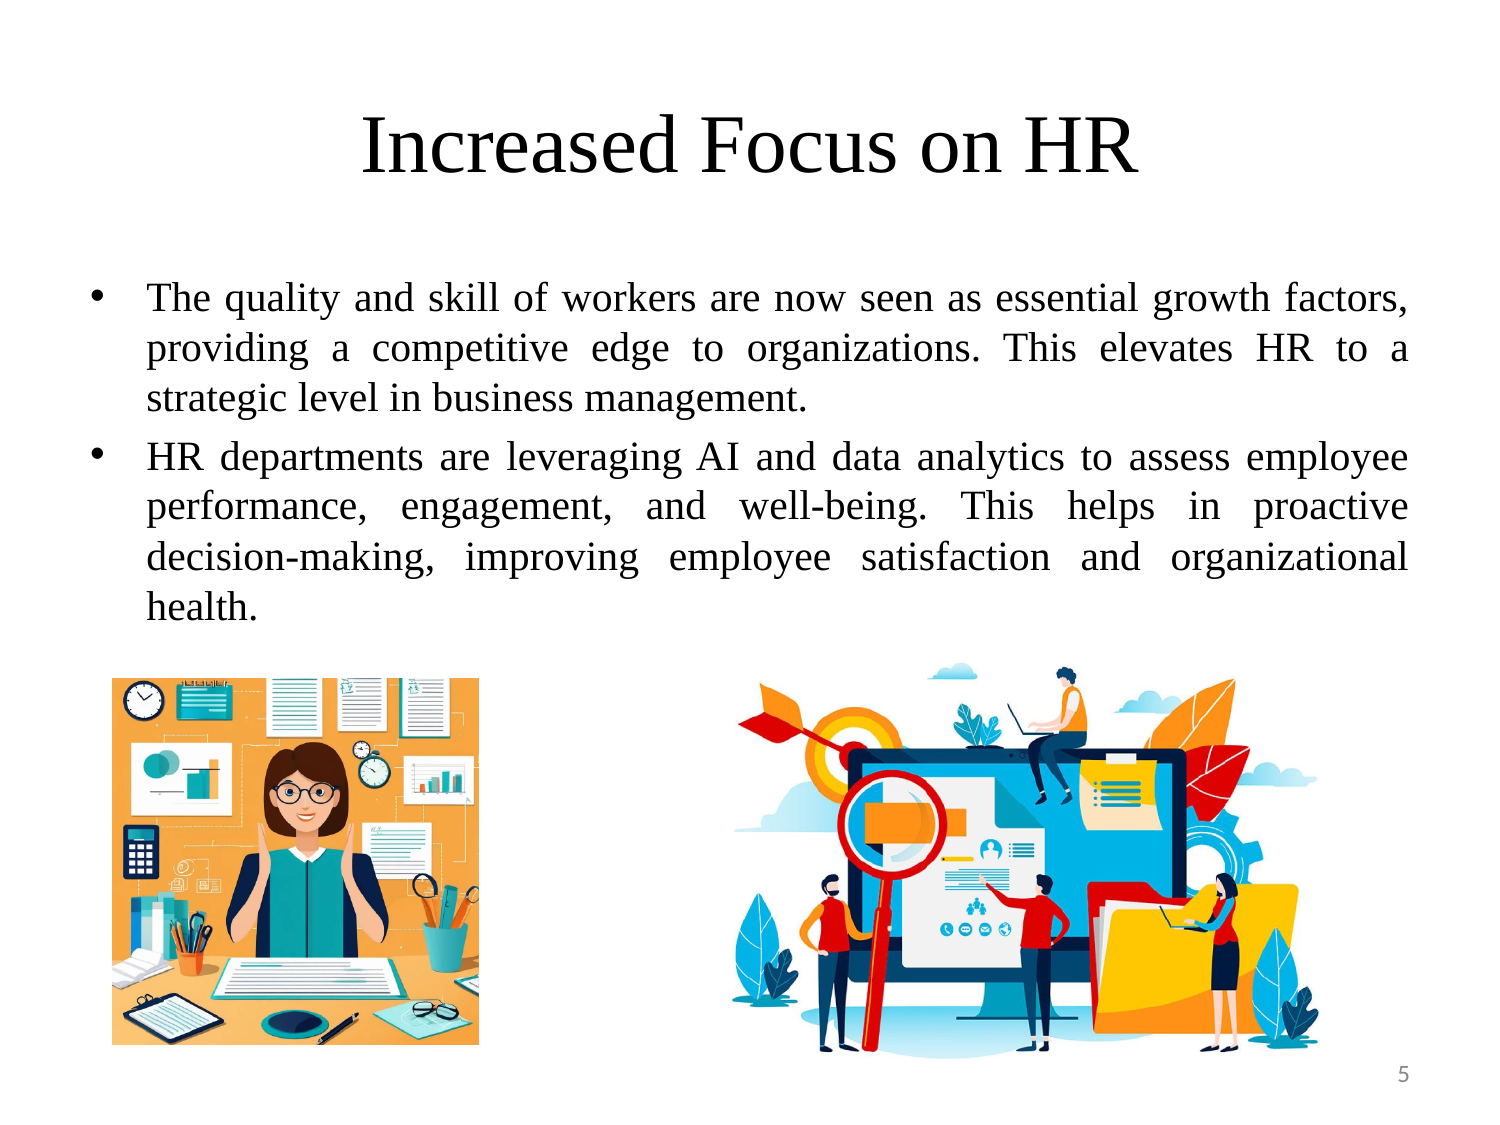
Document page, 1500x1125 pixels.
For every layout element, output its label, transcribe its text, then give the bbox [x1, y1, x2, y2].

slide_number 5 [1074, 1042, 1425, 1103]
list The quality and skill of workers are now seen as essential growth factors, providing a competitive edge to organizations. This elevates HR to a strategic level in business management. HR departments are leveraging AI and data analytics to assess employee performance, engagement, and well-being. This helps in proactive decision-making, improving employee satisfaction and organizational health. [75, 262, 1425, 1005]
title Increased Focus on HR [75, 45, 1425, 233]
picture [708, 658, 1335, 1065]
picture [112, 678, 479, 1045]
